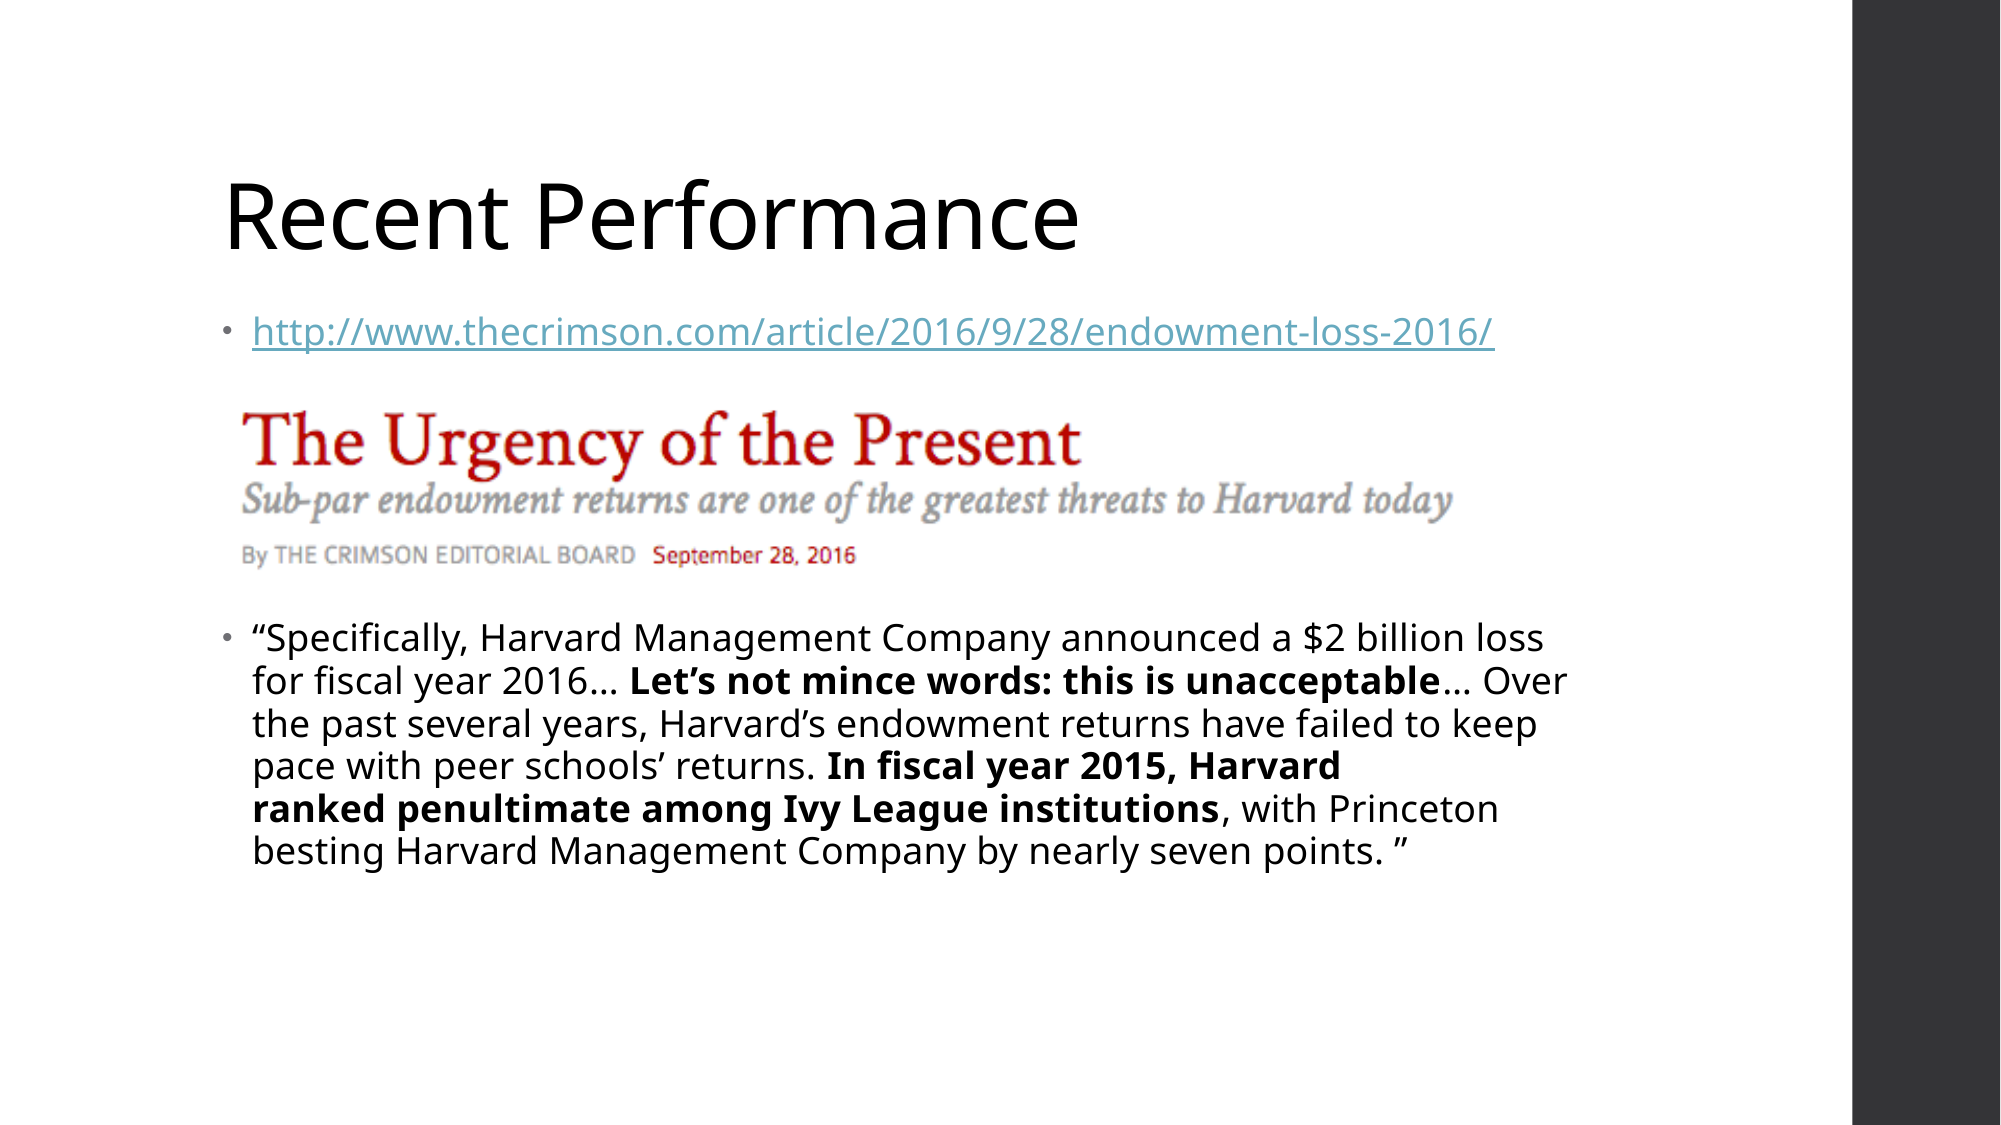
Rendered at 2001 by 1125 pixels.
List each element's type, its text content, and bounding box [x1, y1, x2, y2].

list http://www.thecrimson.com/article/2016/9/28/endowment-loss-2016/ “Specifically, Harvard Management Company announced a $2 billion loss for fiscal year 2016… Let’s not mince words: this is unacceptable… Over the past several years, Harvard’s endowment returns have failed to keep pace with peer schools’ returns. In fiscal year 2015, Harvard ranked penultimate among Ivy League institutions, with Princeton besting Harvard Management Company by nearly seven points. ” [206, 299, 1617, 1014]
title Recent Performance [206, 60, 1797, 278]
picture [206, 365, 1516, 590]
